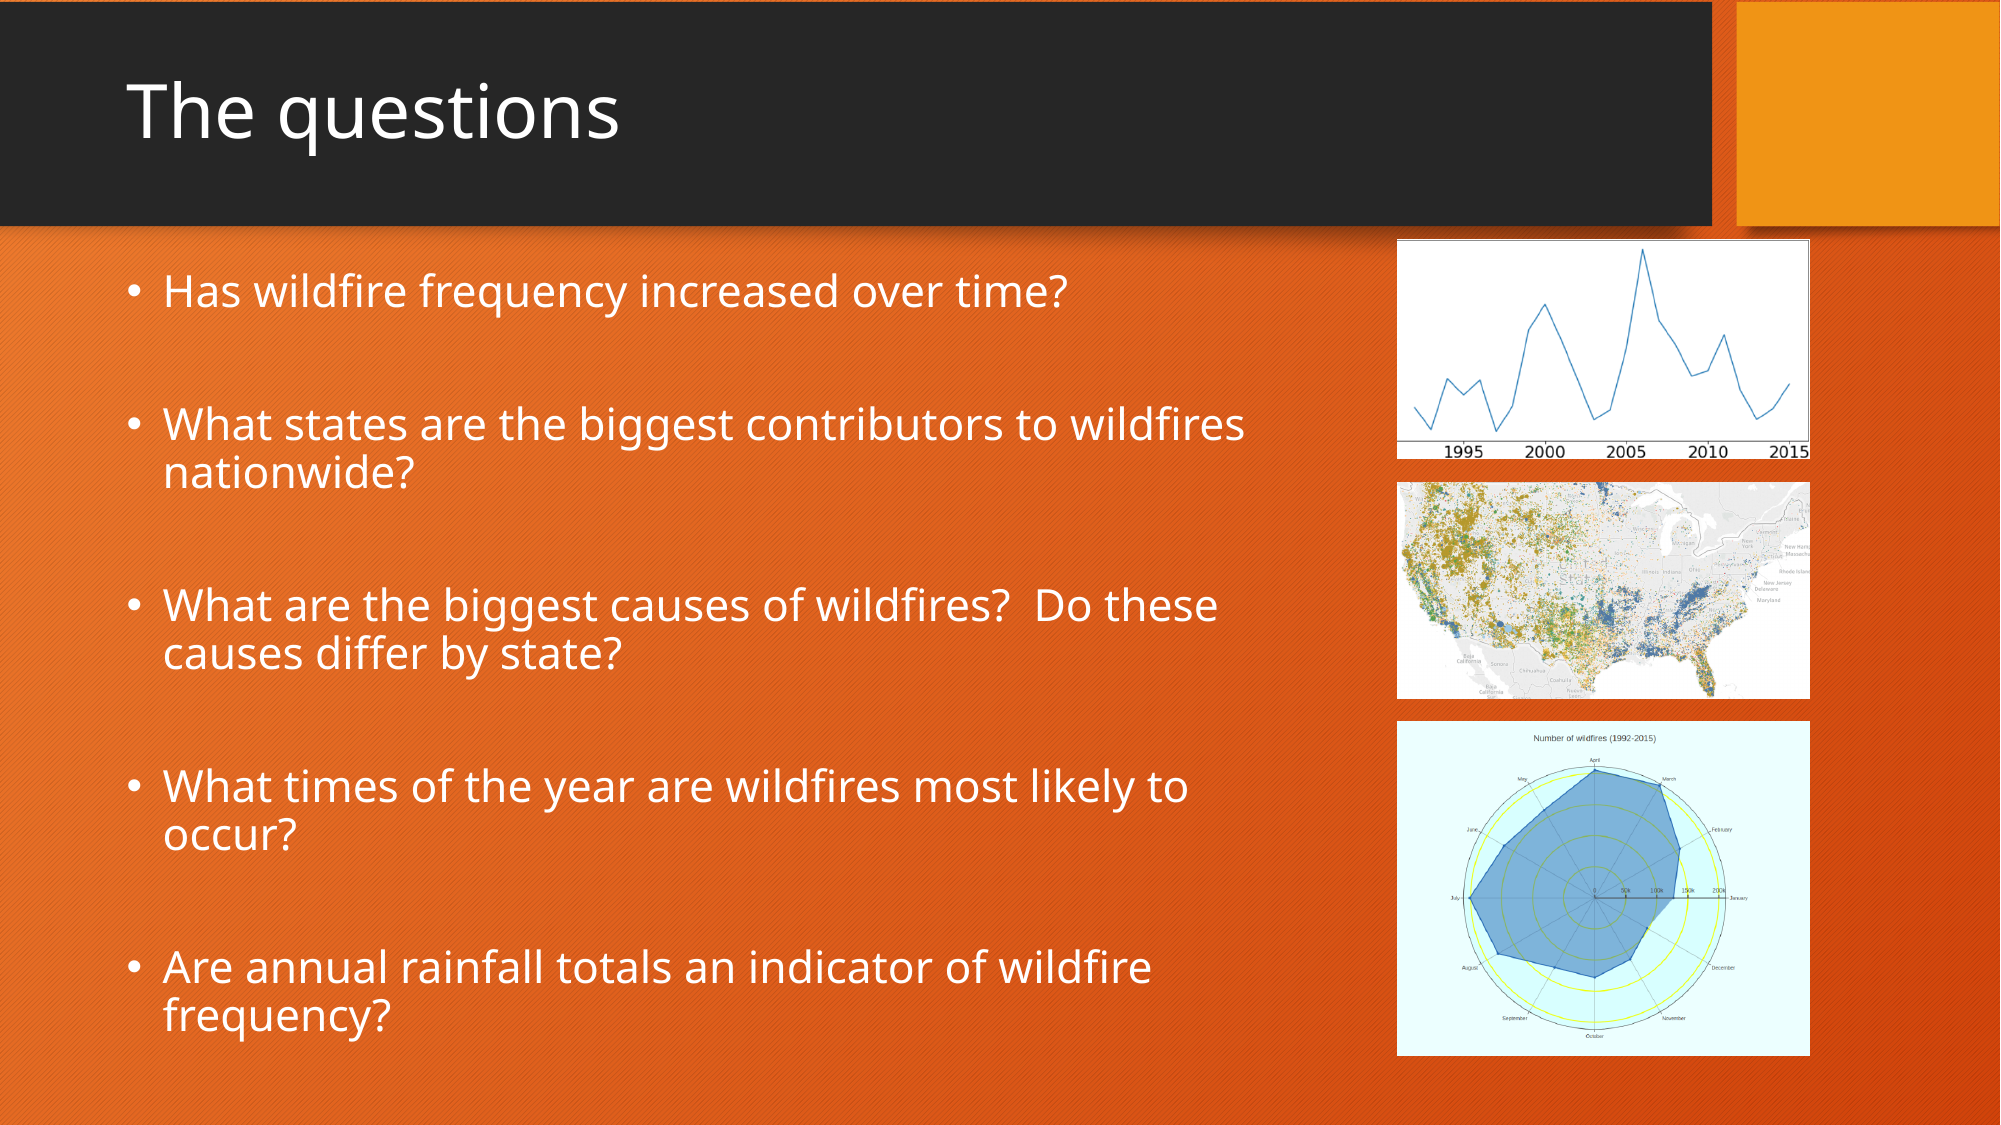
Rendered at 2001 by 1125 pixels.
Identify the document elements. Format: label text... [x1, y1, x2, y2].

picture [1397, 482, 1810, 699]
list Has wildfire frequency increased over time? What states are the biggest contributors to wildfires nationwide? What are the biggest causes of wildfires? Do these causes differ by state? What times of the year are wildfires most likely to occur? Are annual rainfall totals an indicator of wildfire frequency? [111, 261, 1342, 1052]
title The questions [111, 25, 1689, 203]
picture [0, 227, 2000, 460]
picture [1397, 721, 1810, 1056]
